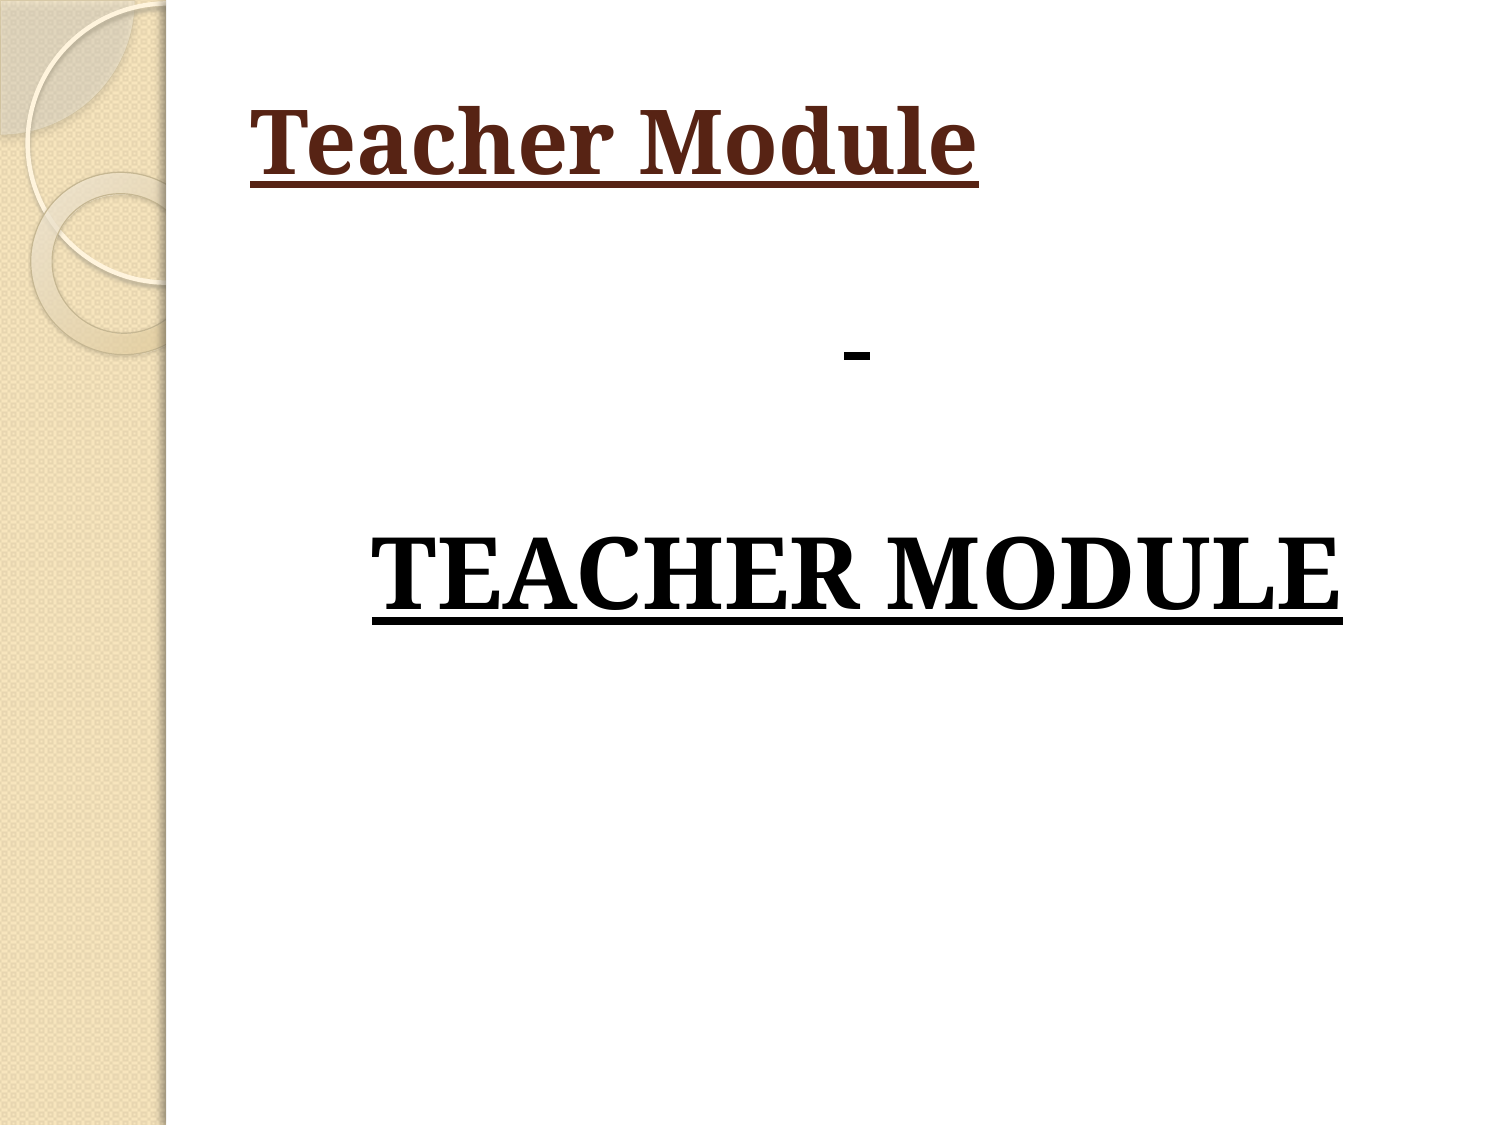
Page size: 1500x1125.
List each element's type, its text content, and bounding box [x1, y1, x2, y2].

title Teacher Module [235, 45, 1466, 233]
list TEACHER MODULE [235, 237, 1466, 1025]
